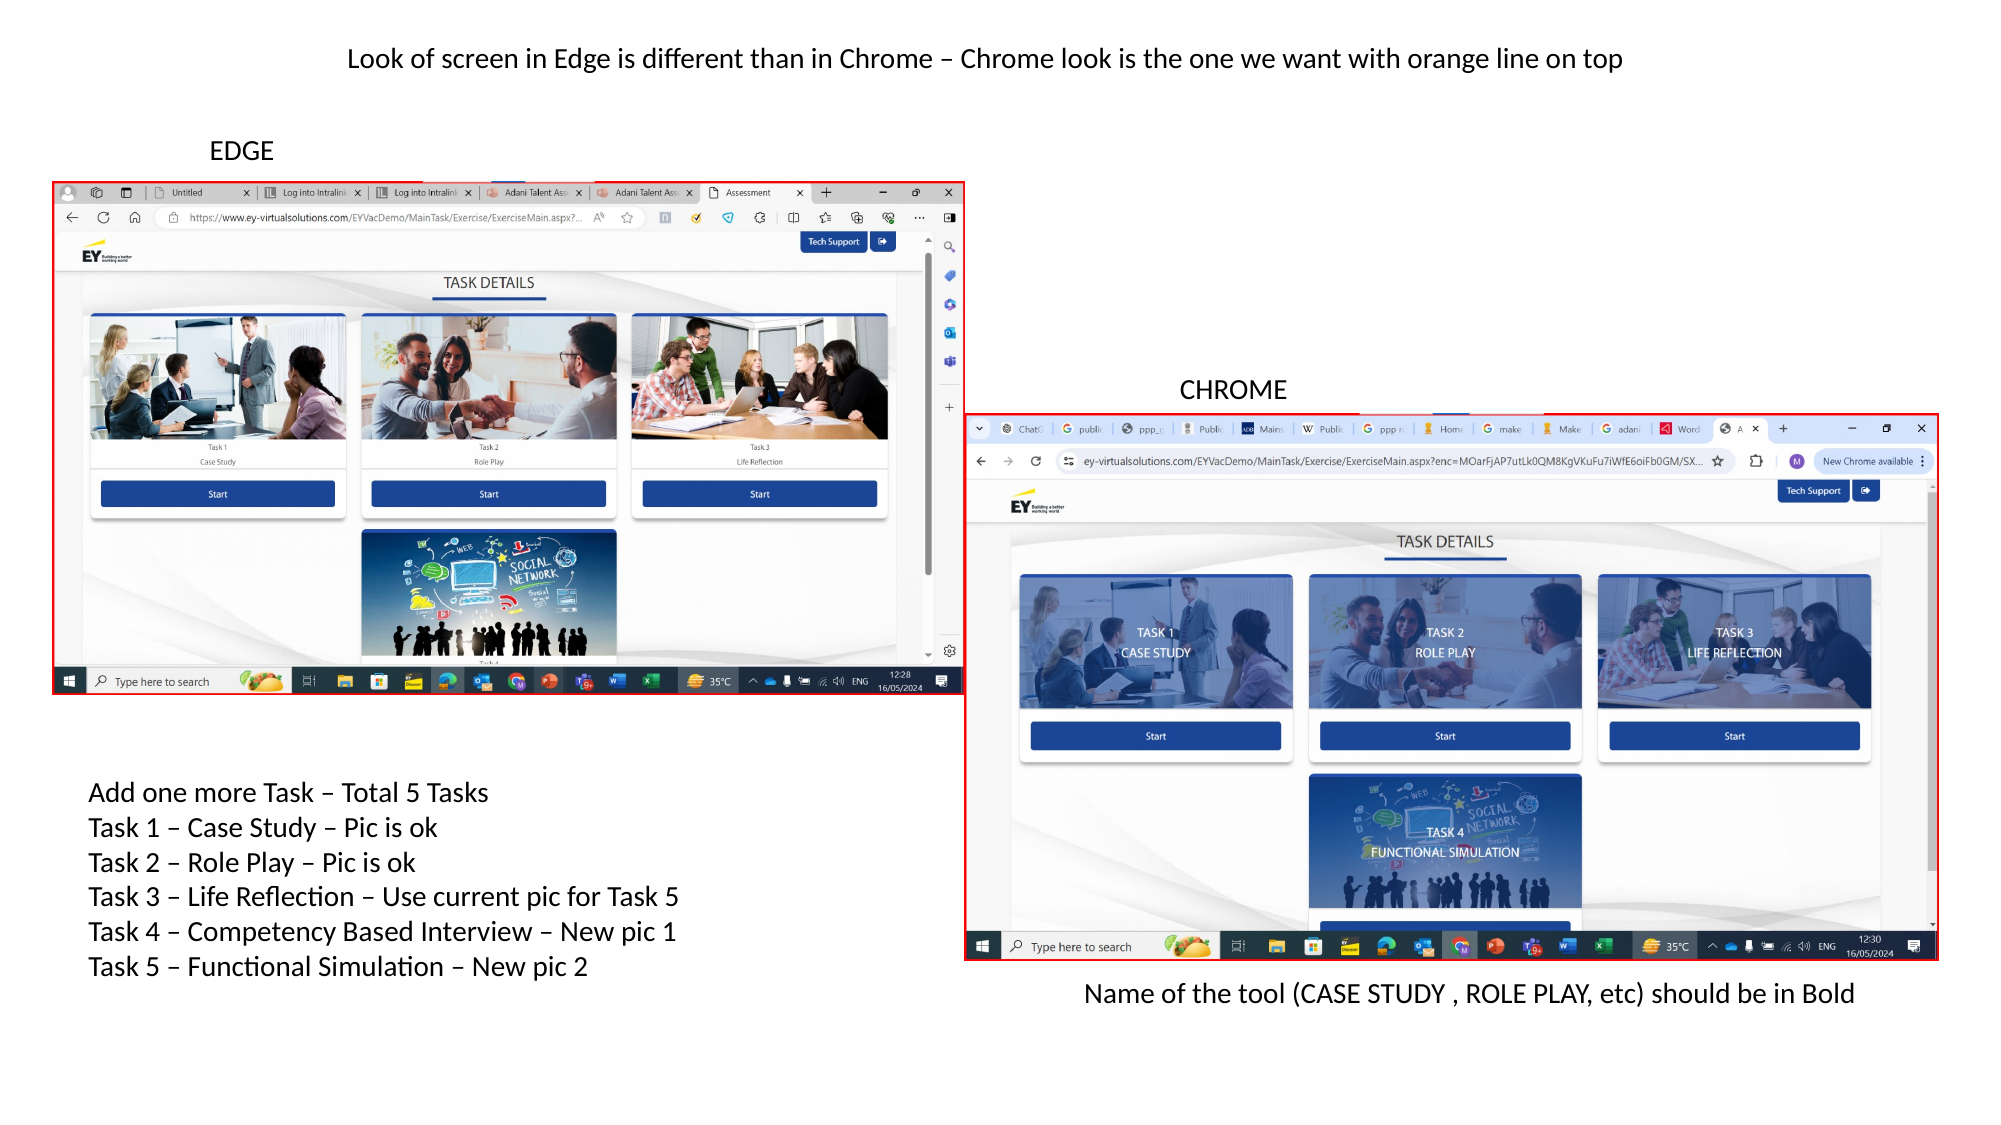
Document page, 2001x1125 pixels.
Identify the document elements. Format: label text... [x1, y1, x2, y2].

text_box Name of the tool (CASE STUDY , ROLE PLAY, etc) should be in Bold [1069, 967, 1874, 1018]
text_box Add one more Task – Total 5 Tasks Task 1 – Case Study – Pic is ok Task 2 – Role Play – Pic is ok Task 3 – Life Reflection – Use current pic for Task 5 Task 4 – Competency Based Interview – New pic 1 Task 5 – Functional Simulation – New pic 2 [73, 765, 878, 991]
text_box CHROME [1165, 362, 1682, 413]
text_box Look of screen in Edge is different than in Chrome – Chrome look is the one we want with orange line on top [332, 31, 1905, 82]
text_box EDGE [194, 123, 1767, 174]
picture [52, 181, 1939, 961]
